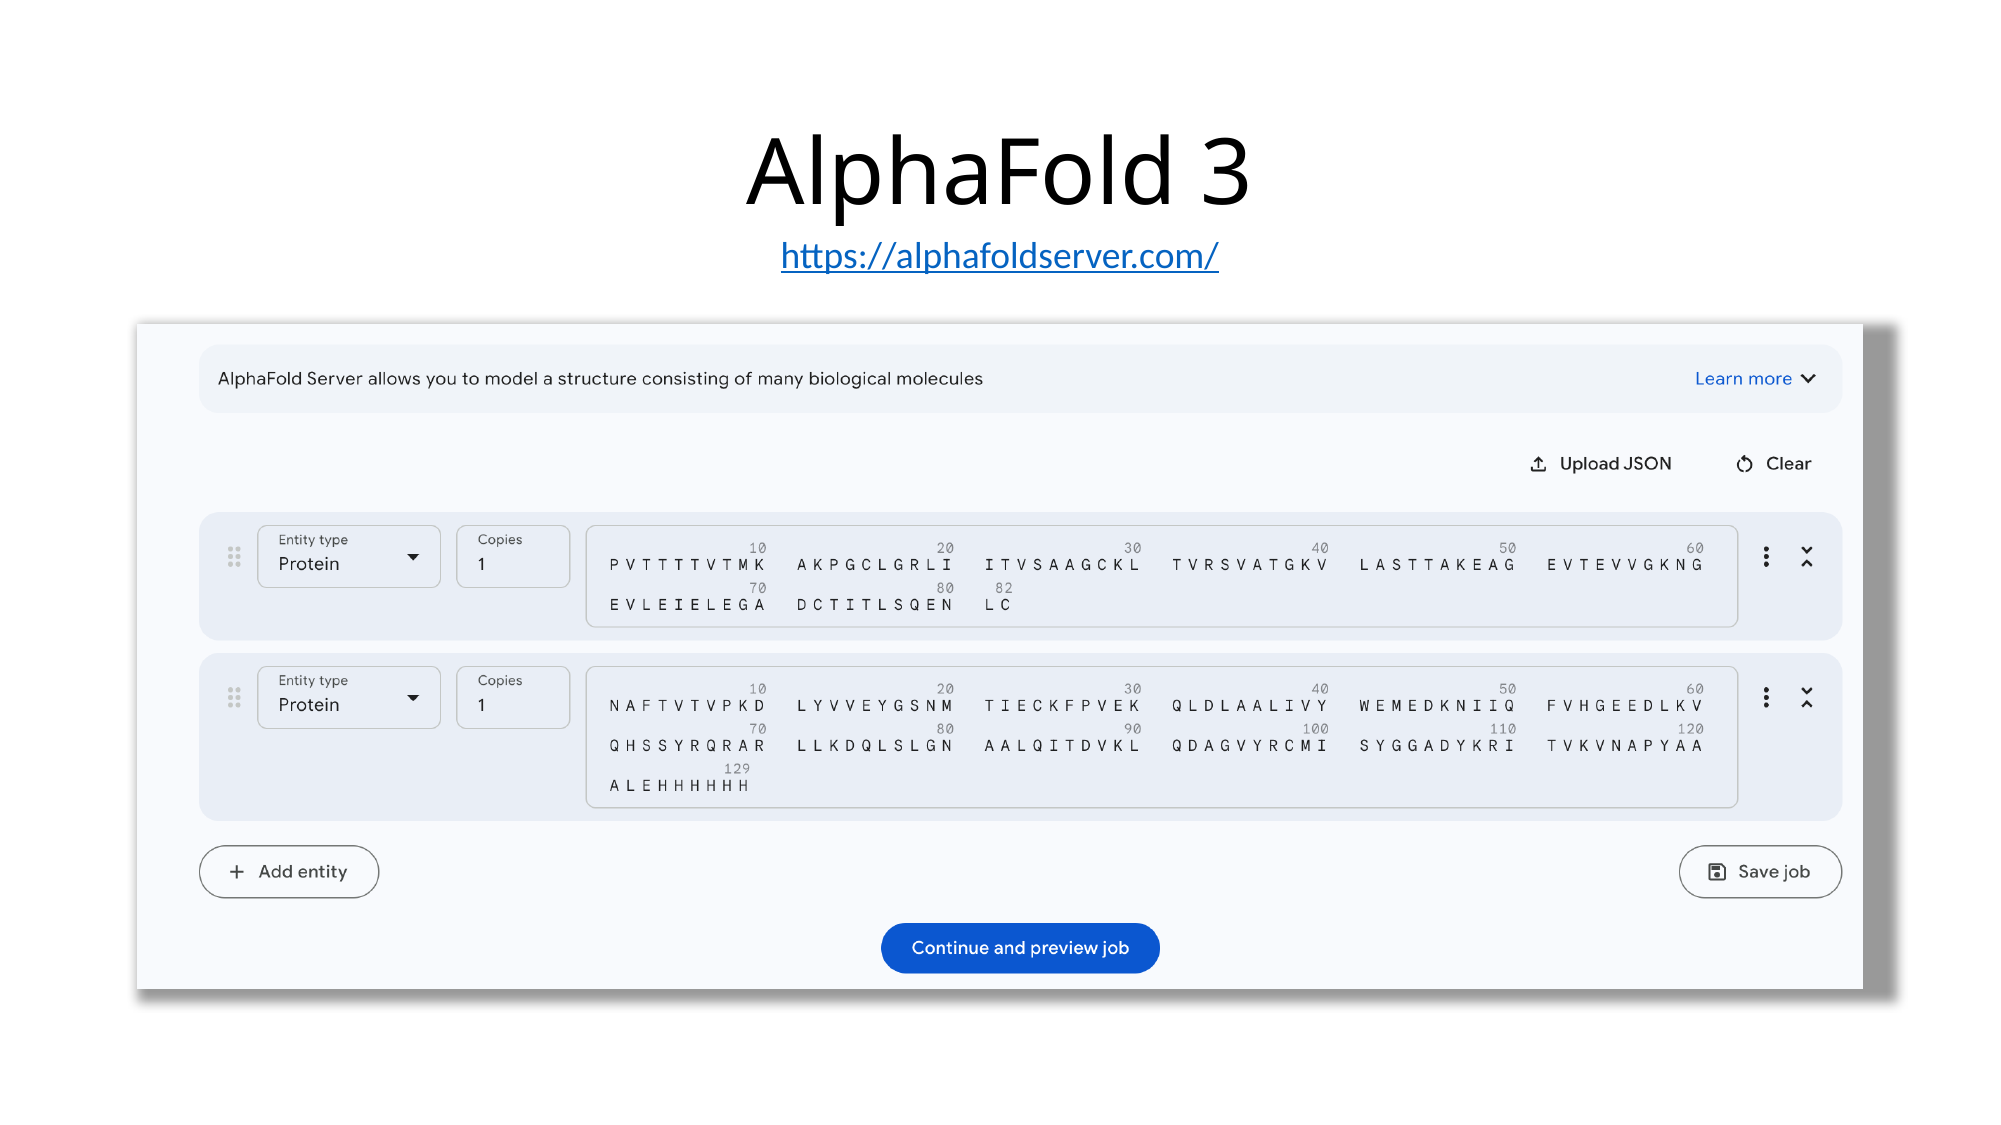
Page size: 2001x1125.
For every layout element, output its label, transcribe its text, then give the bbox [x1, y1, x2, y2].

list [137, 324, 1863, 989]
text_box https://alphafoldserver.com/ [725, 223, 1275, 284]
title AlphaFold 3 [717, 66, 1283, 284]
